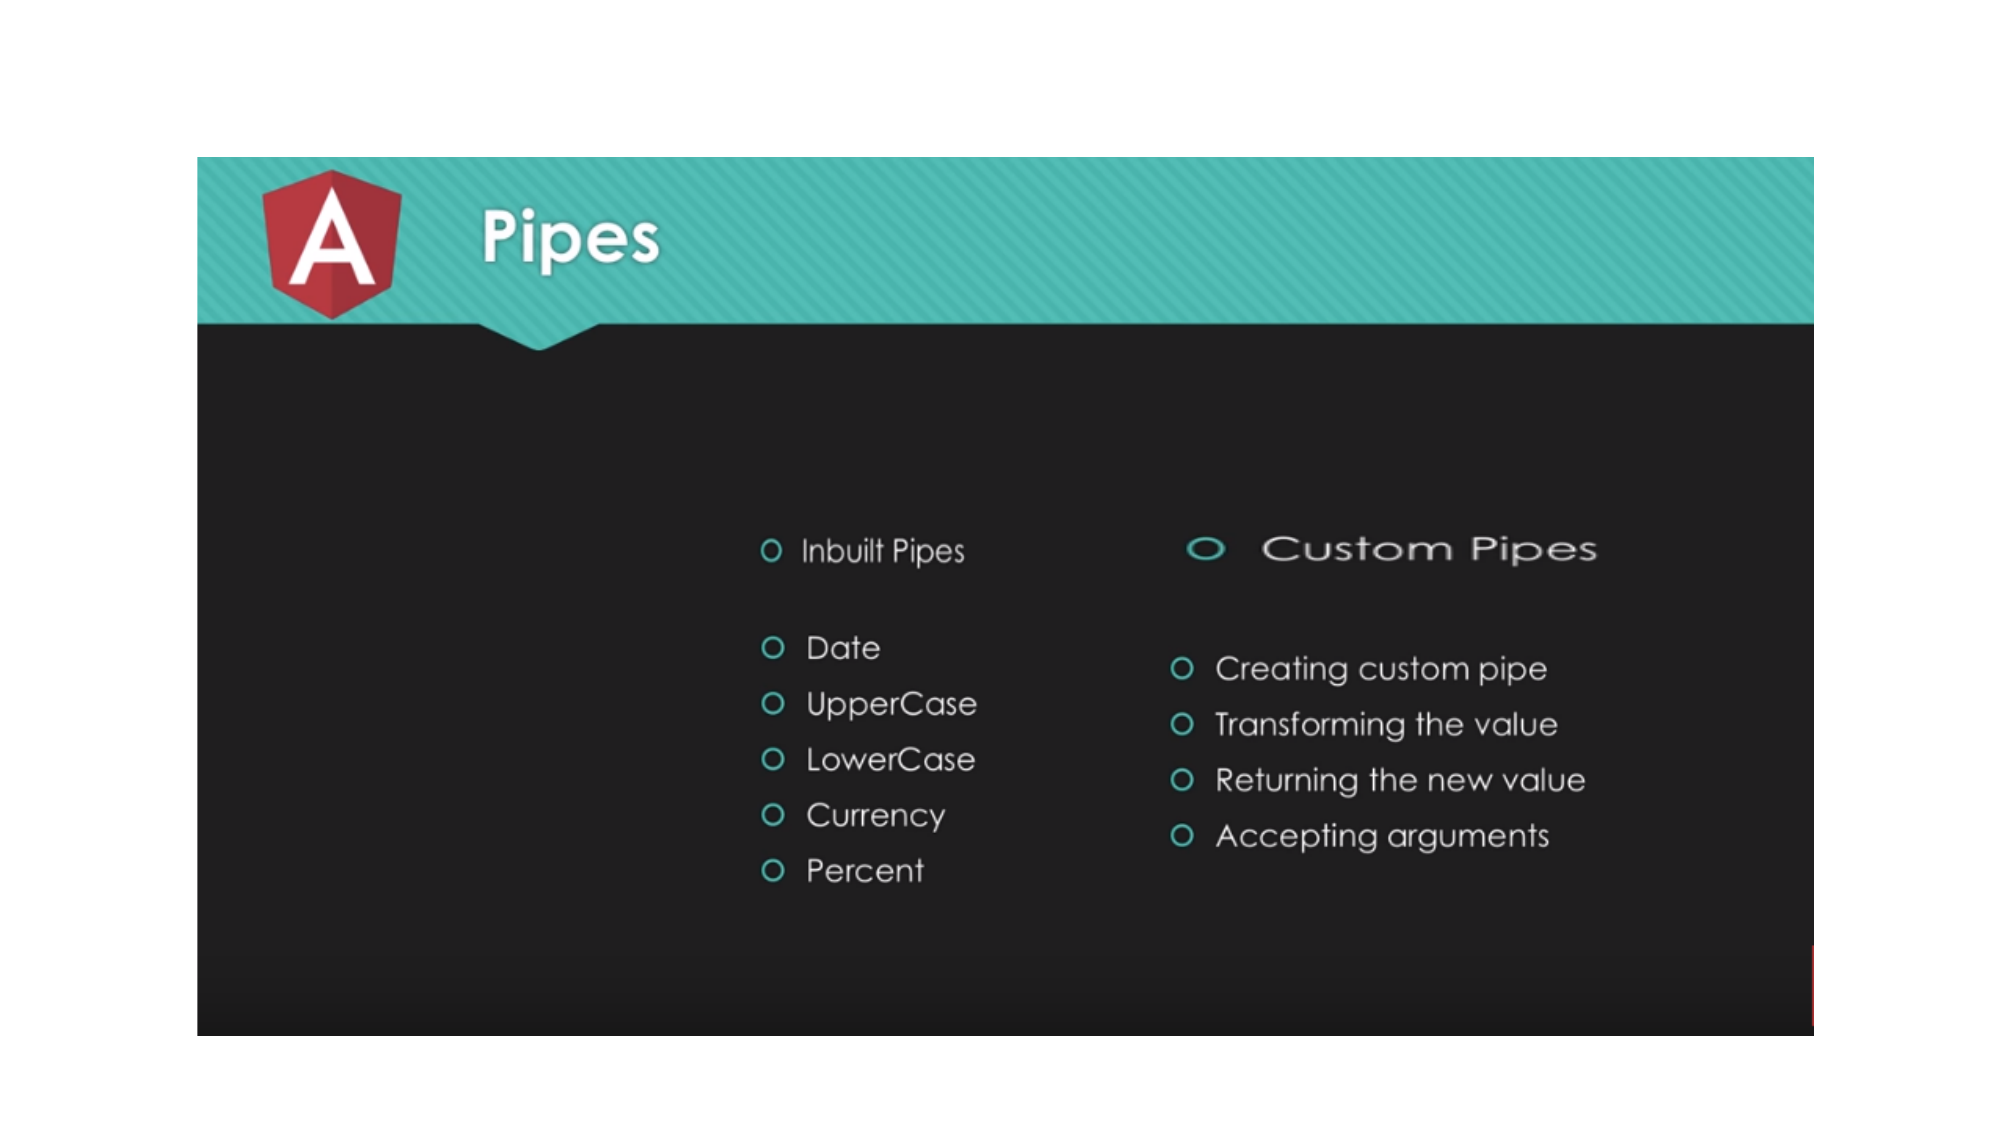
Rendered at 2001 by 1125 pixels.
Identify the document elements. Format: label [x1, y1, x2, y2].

picture [196, 157, 1814, 1036]
